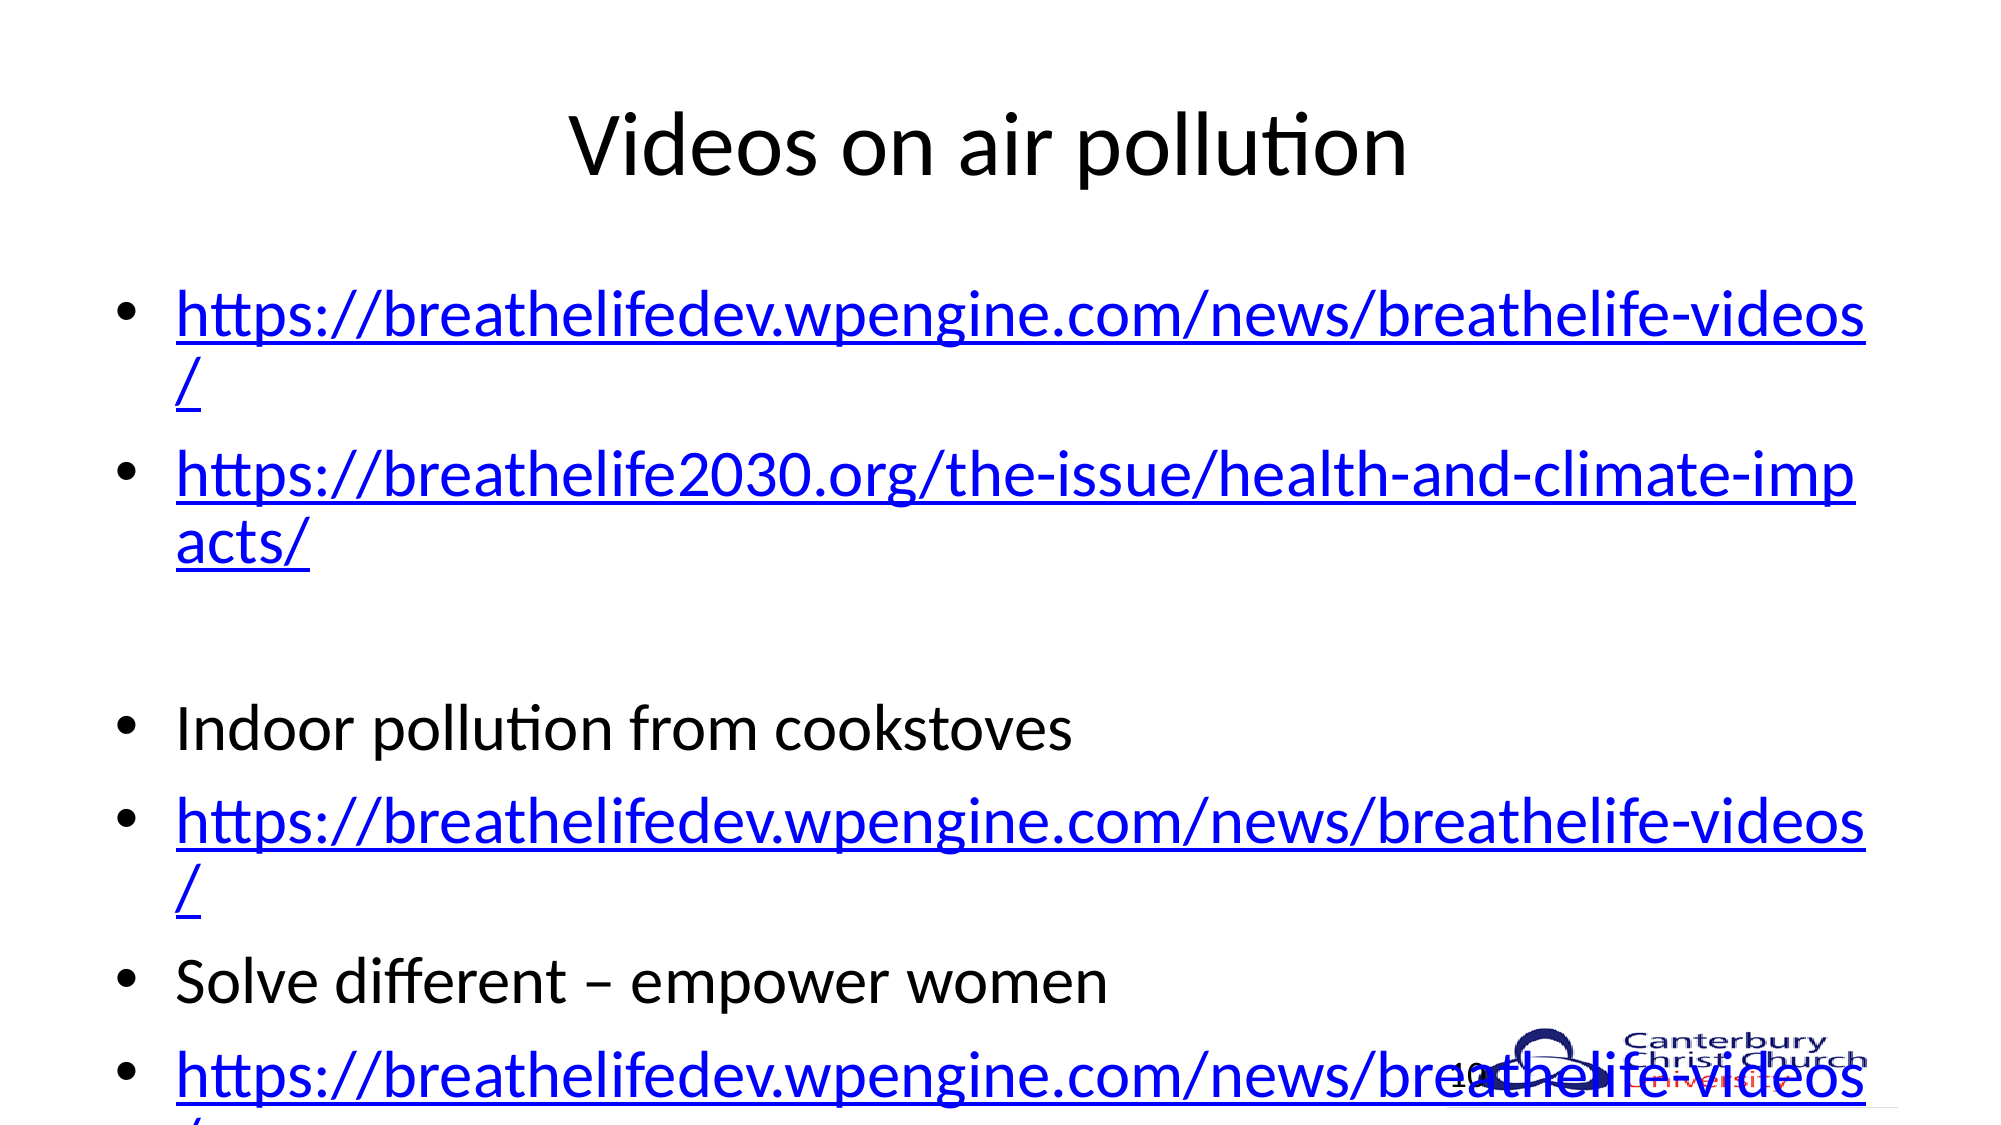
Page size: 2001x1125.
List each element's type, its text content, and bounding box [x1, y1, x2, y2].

picture [1447, 1103, 1900, 1108]
list https://breathelifedev.wpengine.com/news/breathelife-videos/ https://breathelife2030.org/the-issue/health-and-climate-impacts/ Indoor pollution from cookstoves https://breathelifedev.wpengine.com/news/breathelife-videos/ Solve different – empower women https://breathelifedev.wpengine.com/news/breathelife-videos/ [99, 262, 1900, 1005]
picture [1447, 1012, 1900, 1042]
slide_number 10 [1433, 1042, 1900, 1103]
title Videos on air pollution [99, 45, 1900, 233]
